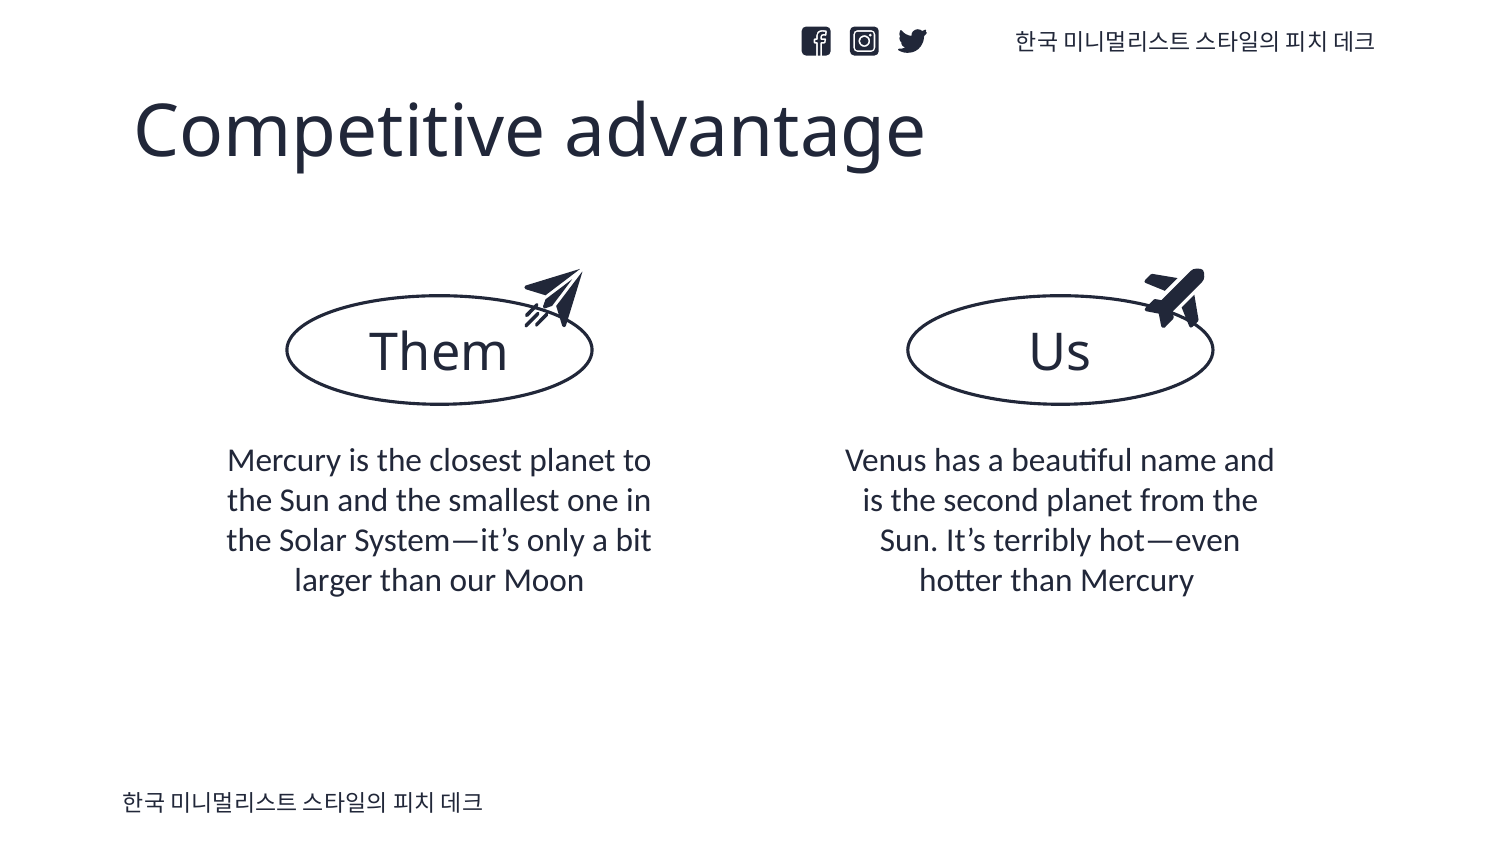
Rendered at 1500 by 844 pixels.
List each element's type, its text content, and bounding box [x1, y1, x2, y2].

text_box 한국 미니멀리스트 스타일의 피치 데크 [108, 778, 548, 827]
text_box [933, 295, 1139, 320]
subtitle Venus has a beautiful name and is the second planet from the Sun. It’s terribly hot—even hotter than Mercury [820, 423, 1301, 590]
title Them [234, 320, 646, 380]
text_box [312, 380, 567, 405]
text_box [524, 268, 583, 328]
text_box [801, 26, 928, 56]
subtitle Mercury is the closest planet to the Sun and the smallest one in the Solar System—it’s only a bit larger than our Moon [199, 423, 680, 590]
title Us [854, 320, 1266, 380]
text_box 한국 미니멀리스트 스타일의 피치 데크 [952, 17, 1392, 65]
text_box [933, 380, 1188, 405]
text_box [1144, 268, 1205, 328]
title Competitive advantage [118, 88, 1382, 167]
text_box [312, 295, 519, 320]
